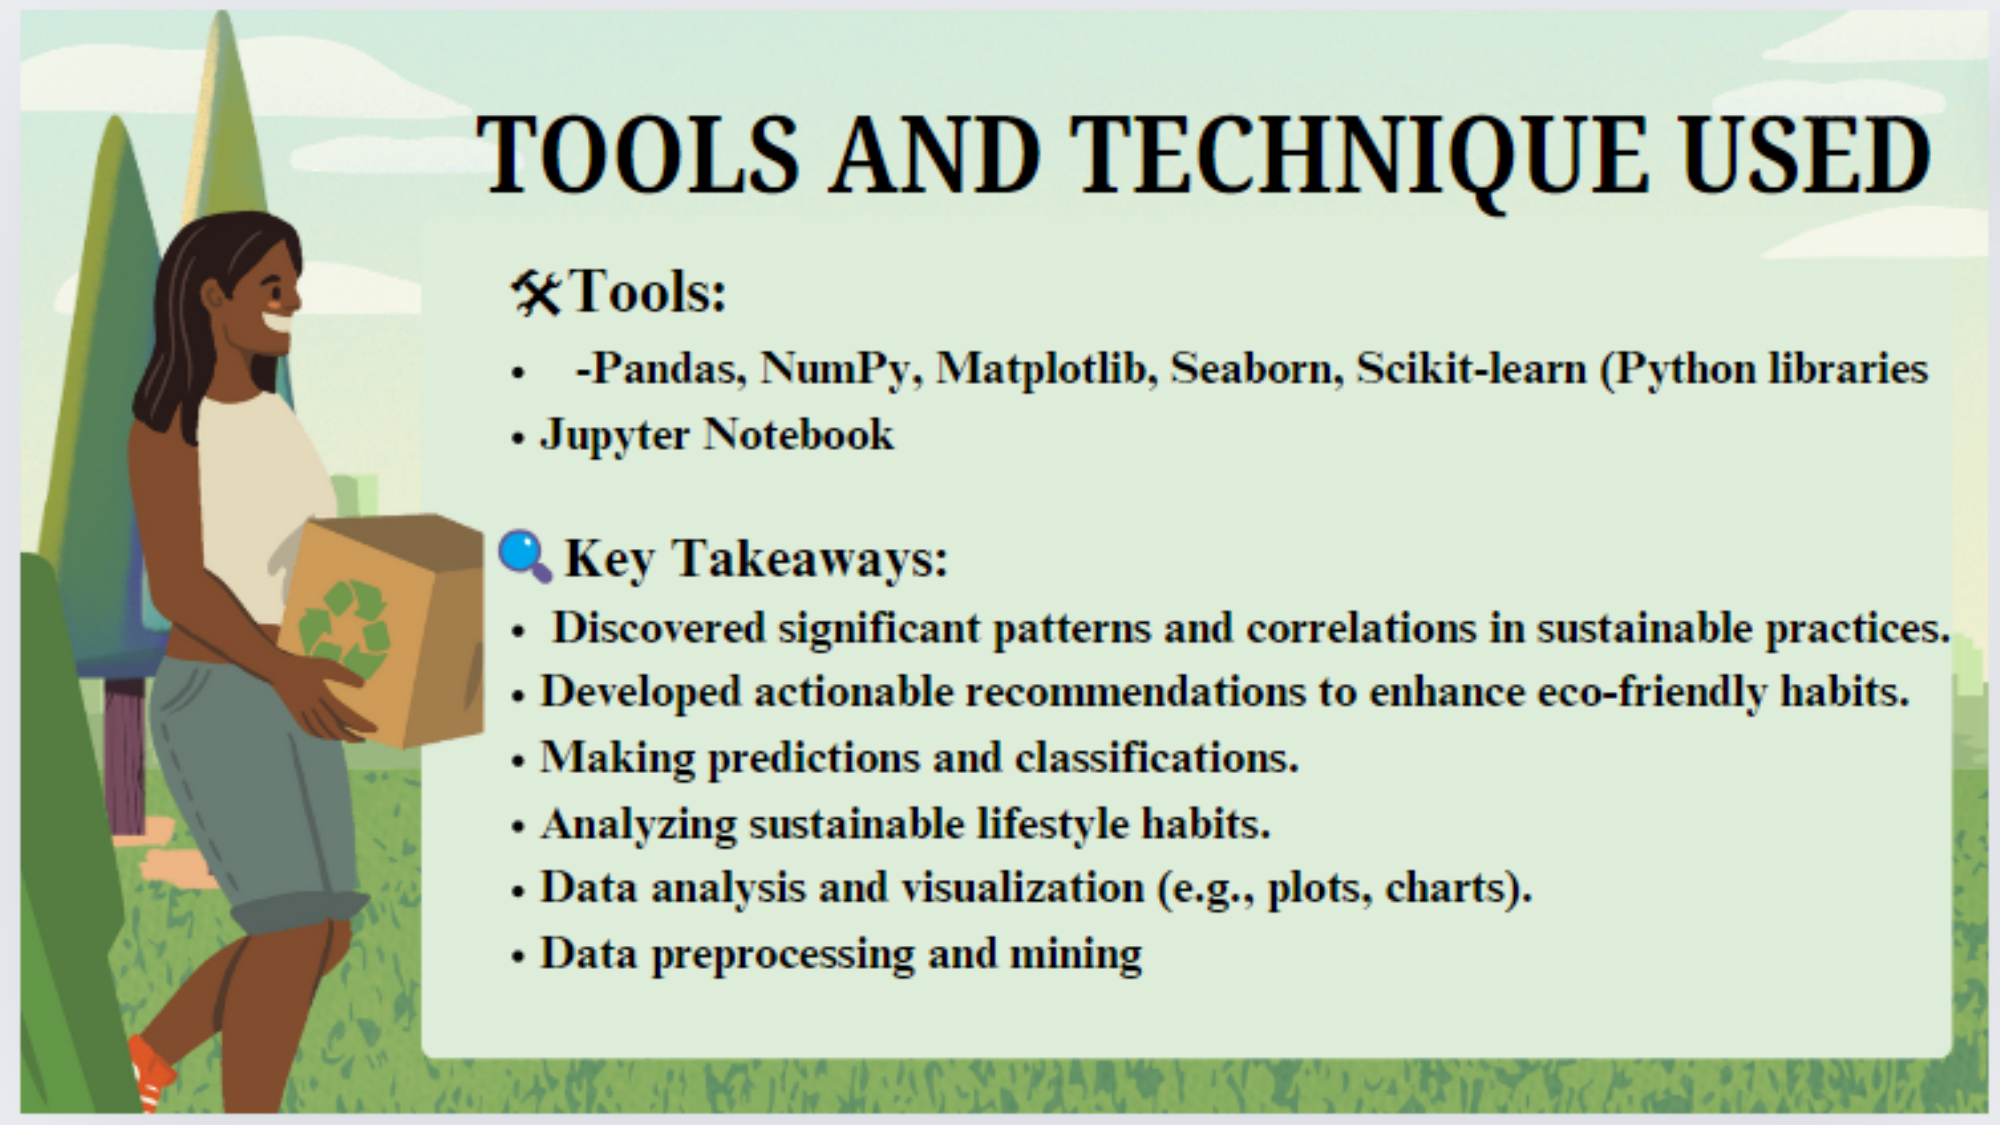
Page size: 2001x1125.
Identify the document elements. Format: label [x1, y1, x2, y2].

list [0, 0, 2000, 1125]
